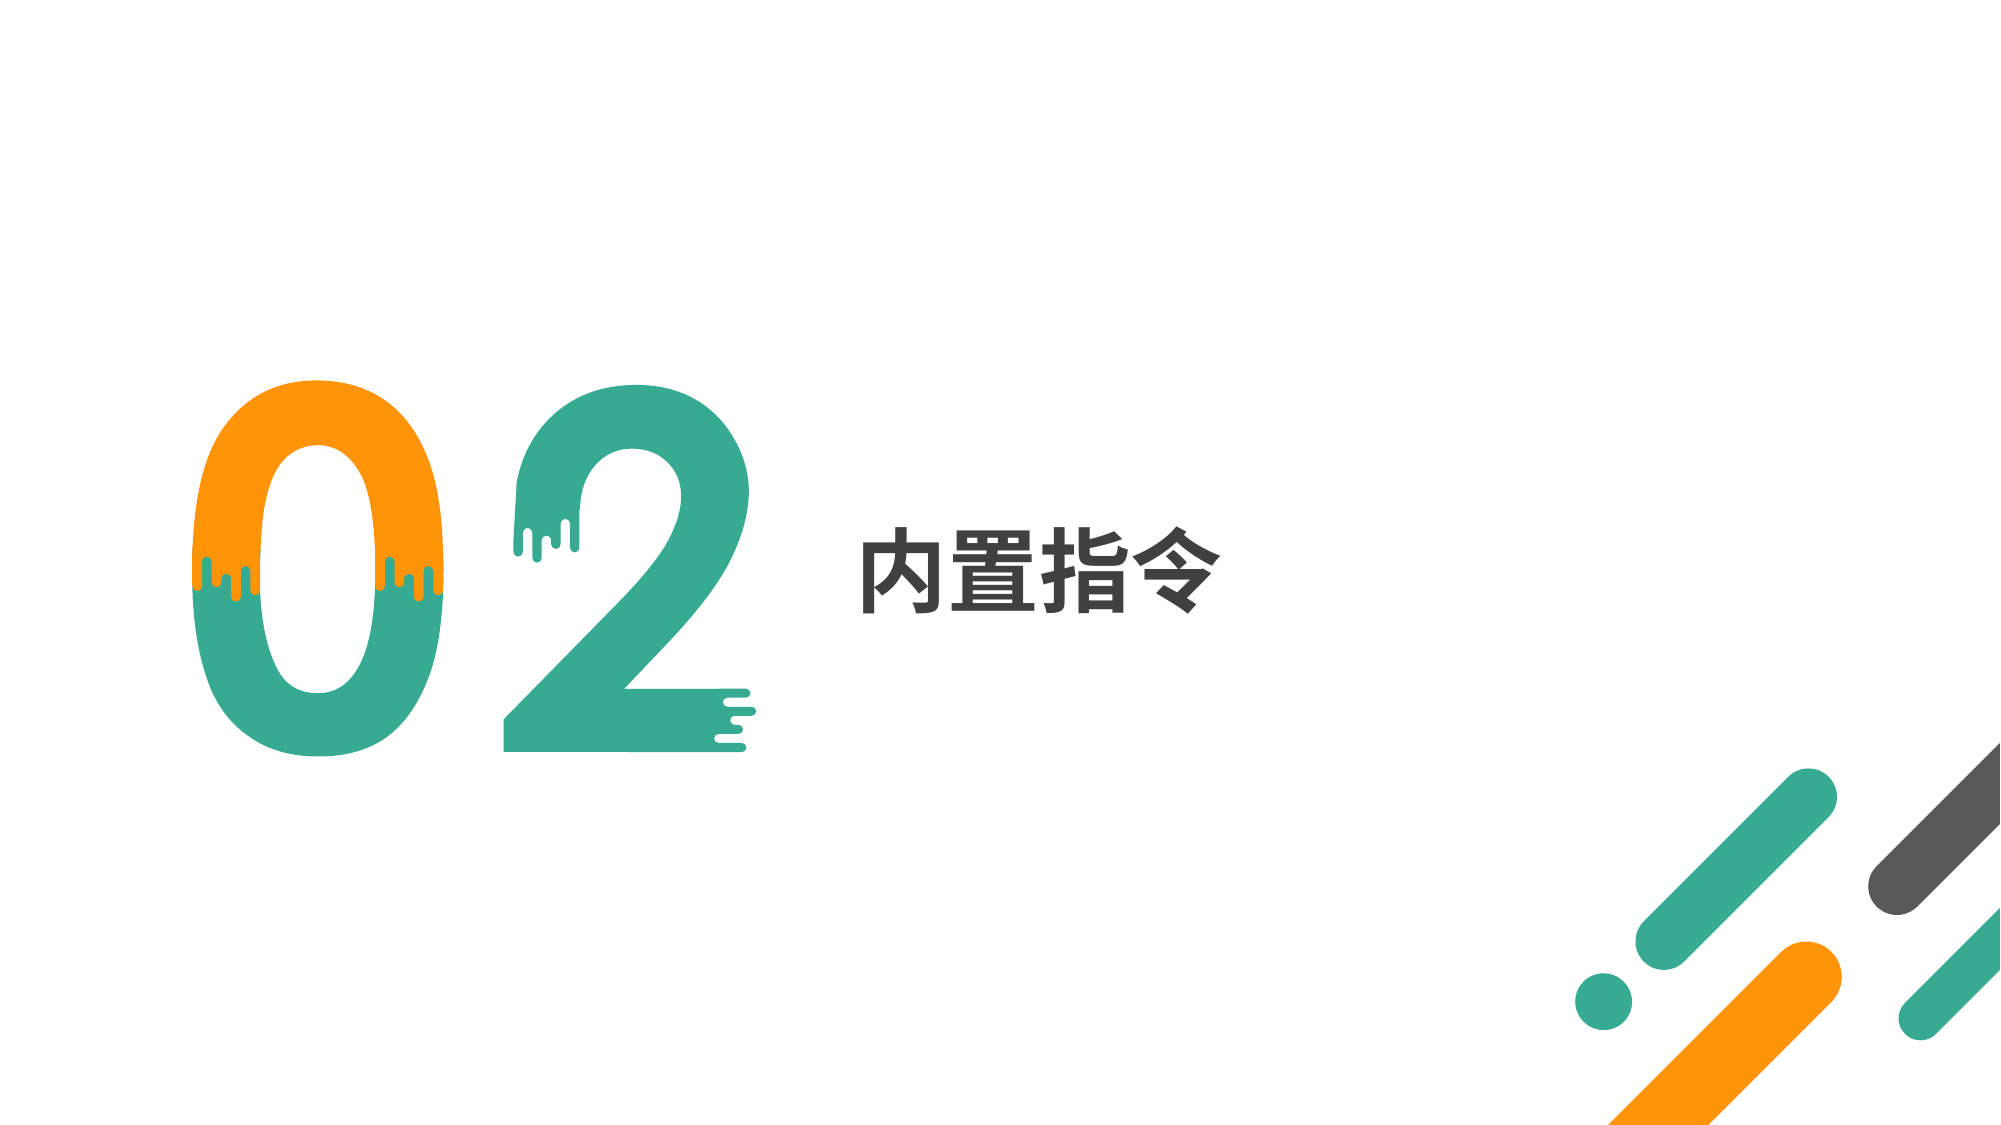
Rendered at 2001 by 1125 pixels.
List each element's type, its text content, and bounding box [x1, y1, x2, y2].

text_box 内置指令 [841, 505, 1238, 631]
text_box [191, 380, 757, 757]
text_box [1575, 840, 1867, 1031]
text_box [1606, 1031, 1804, 1125]
text_box [1867, 741, 2000, 917]
text_box [1897, 906, 2000, 1042]
